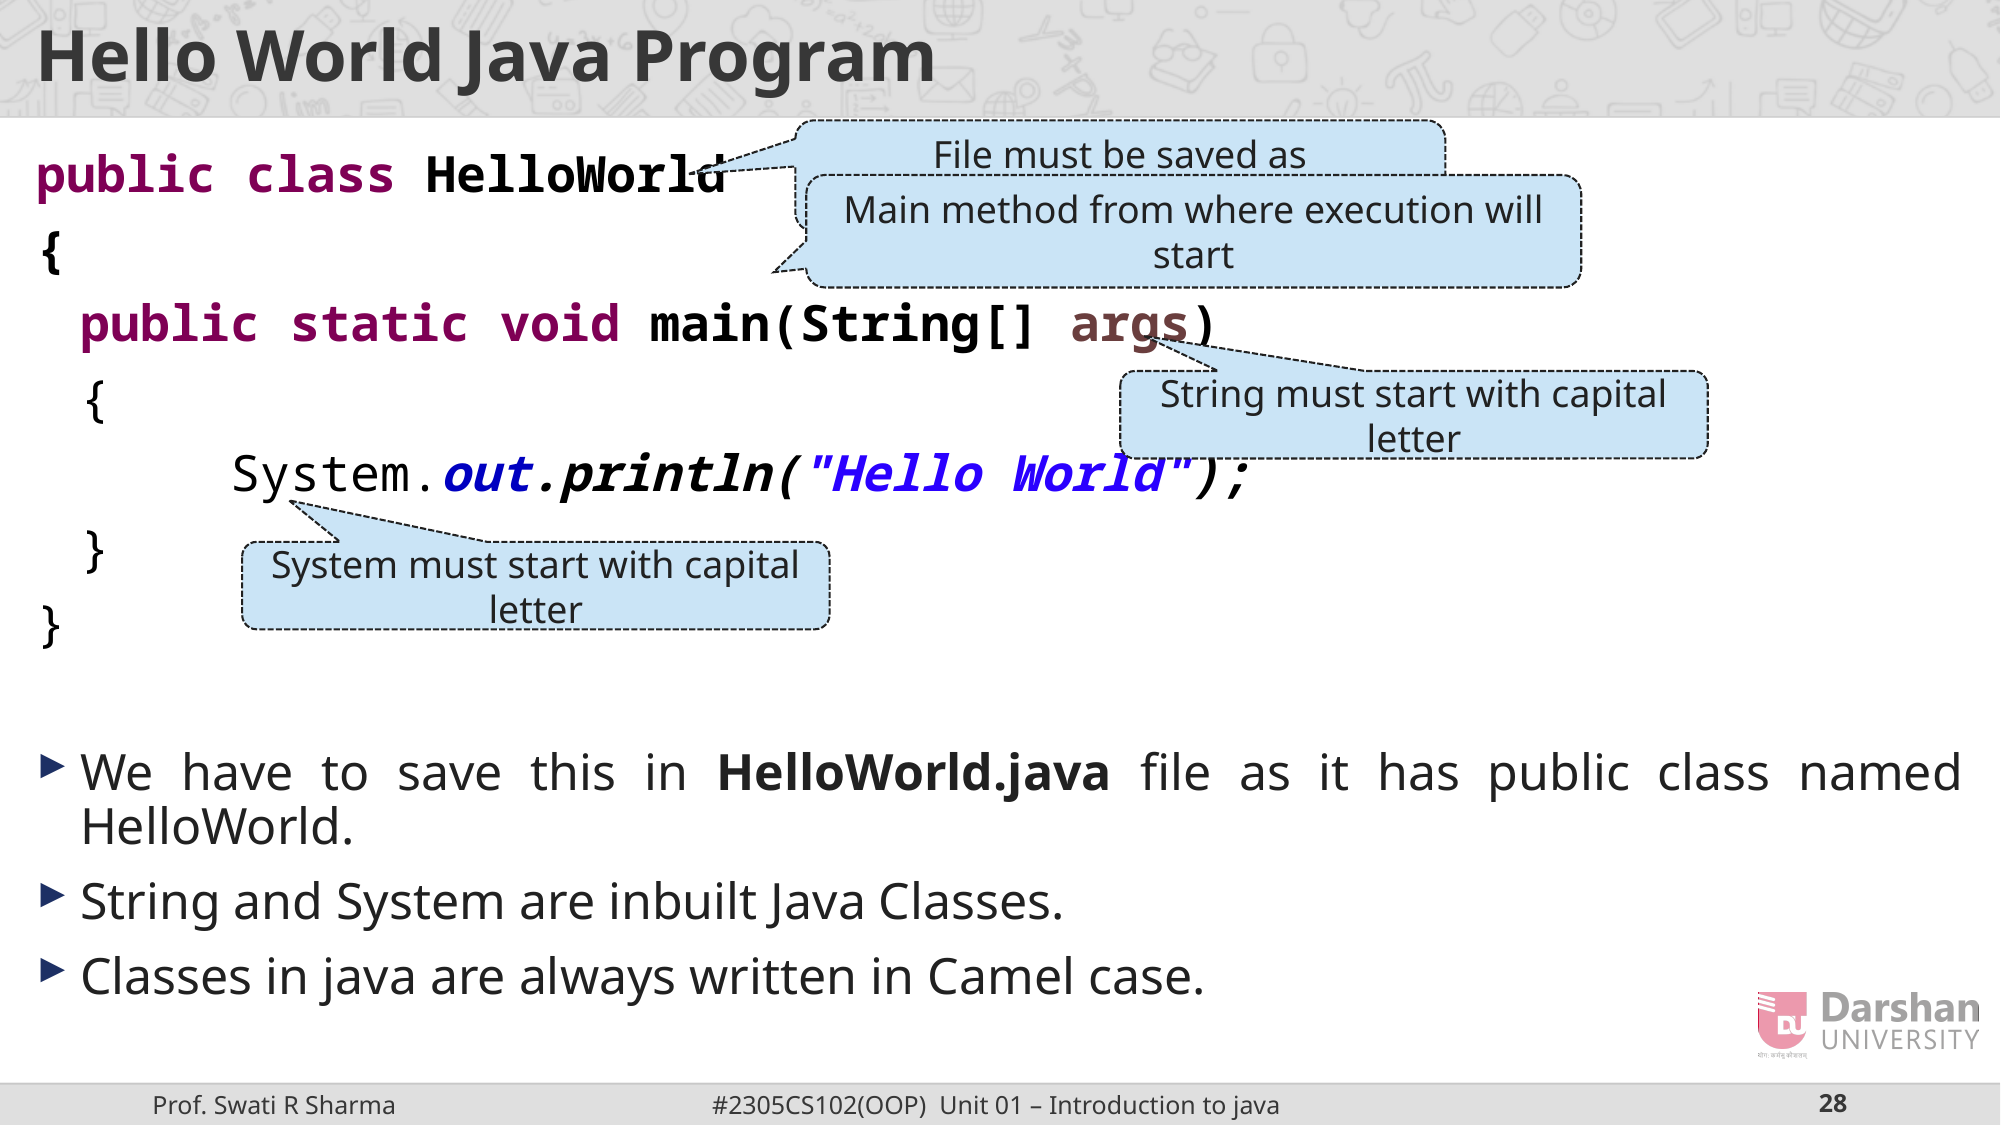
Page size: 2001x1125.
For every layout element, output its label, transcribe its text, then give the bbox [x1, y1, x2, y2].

title Hello World Java Program [0, 0, 2000, 117]
text_box String must start with capital letter [1119, 335, 1709, 460]
text_box System must start with capital letter [241, 499, 831, 631]
list public class HelloWorld { public static void main(String[] args) { System.out.println("Hello World"); } } We have to save this in HelloWorld.java file as it has public class named HelloWorld. String and System are inbuilt Java Classes. Classes in java are always written in Camel case. [21, 141, 1979, 1059]
text_box File must be saved as HelloWorld.java [687, 119, 1447, 230]
text_box Main method from where execution will start [770, 173, 1583, 289]
